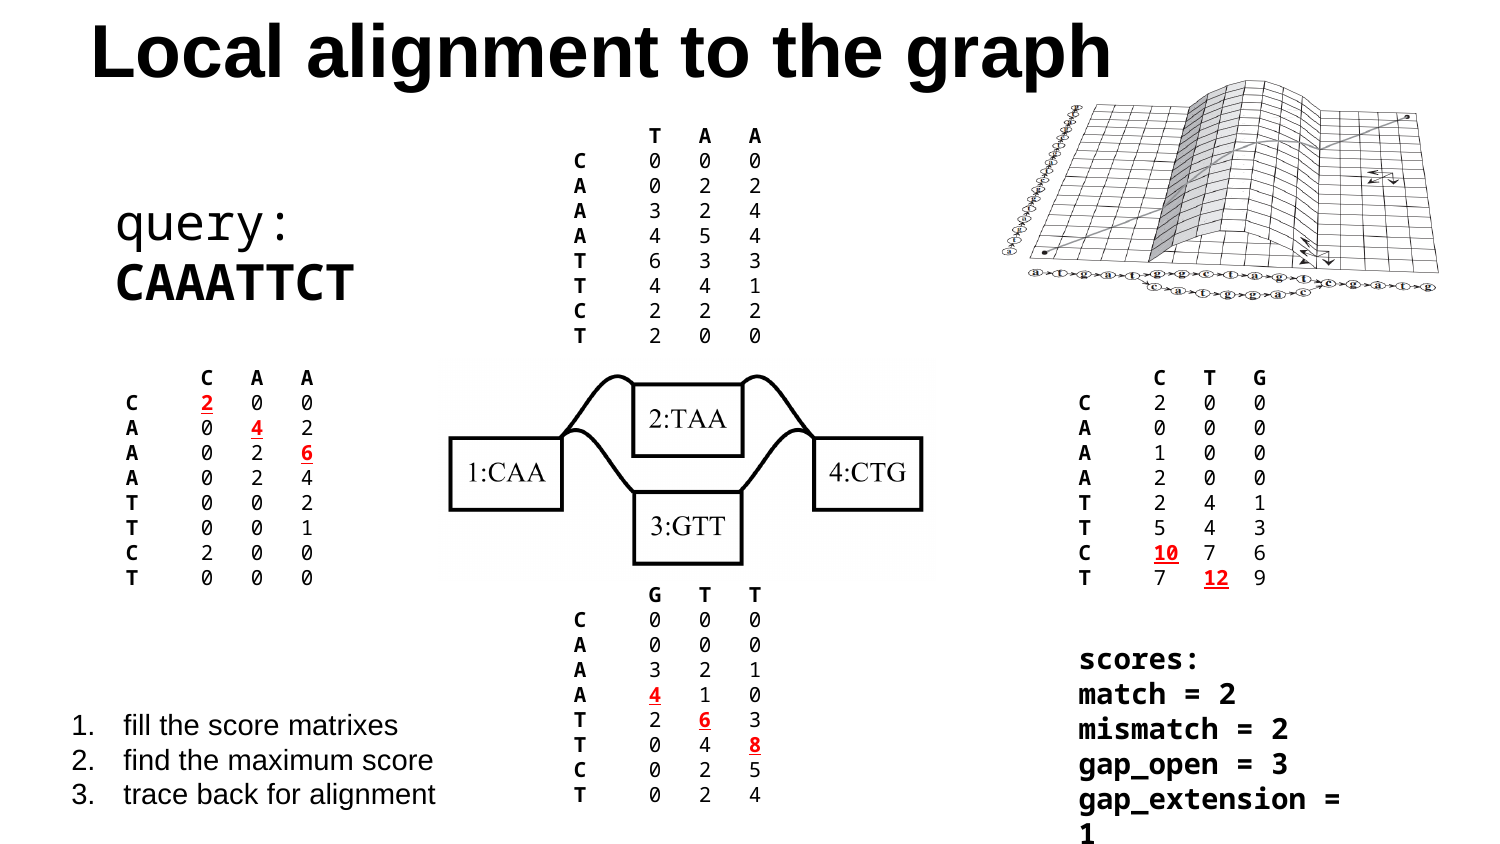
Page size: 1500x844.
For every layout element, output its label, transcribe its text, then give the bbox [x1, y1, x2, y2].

title Local alignment to the graph [75, 24, 1425, 108]
text_box C A A C 2 0 0 A 0 4 2 A 0 2 6 A 0 2 4 T 0 0 2 T 0 0 1 C 2 0 0 T 0 0 0 [110, 350, 401, 634]
text_box scores: match = 2 mismatch = 2 gap_open = 3 gap_extension = 1 [1063, 625, 1378, 780]
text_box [994, 70, 1454, 312]
picture [437, 357, 936, 581]
text_box C T G C 2 0 0 A 0 0 0 A 1 0 0 A 2 0 0 T 2 4 1 T 5 4 3 C 10 7 6 T 7 12 9 [1063, 349, 1408, 670]
text_box fill the score matrixes find the maximum score trace back for alignment [33, 690, 512, 800]
text_box query: CAAATTCT [100, 175, 401, 293]
text_box G T T C 0 0 0 A 0 0 0 A 3 2 1 A 4 1 0 T 2 6 3 T 0 4 8 C 0 2 5 T 0 2 4 [558, 590, 896, 839]
text_box T A A C 0 0 0 A 0 2 2 A 3 2 4 A 4 5 4 T 6 3 3 T 4 4 1 C 2 2 2 T 2 0 0 [558, 108, 879, 356]
